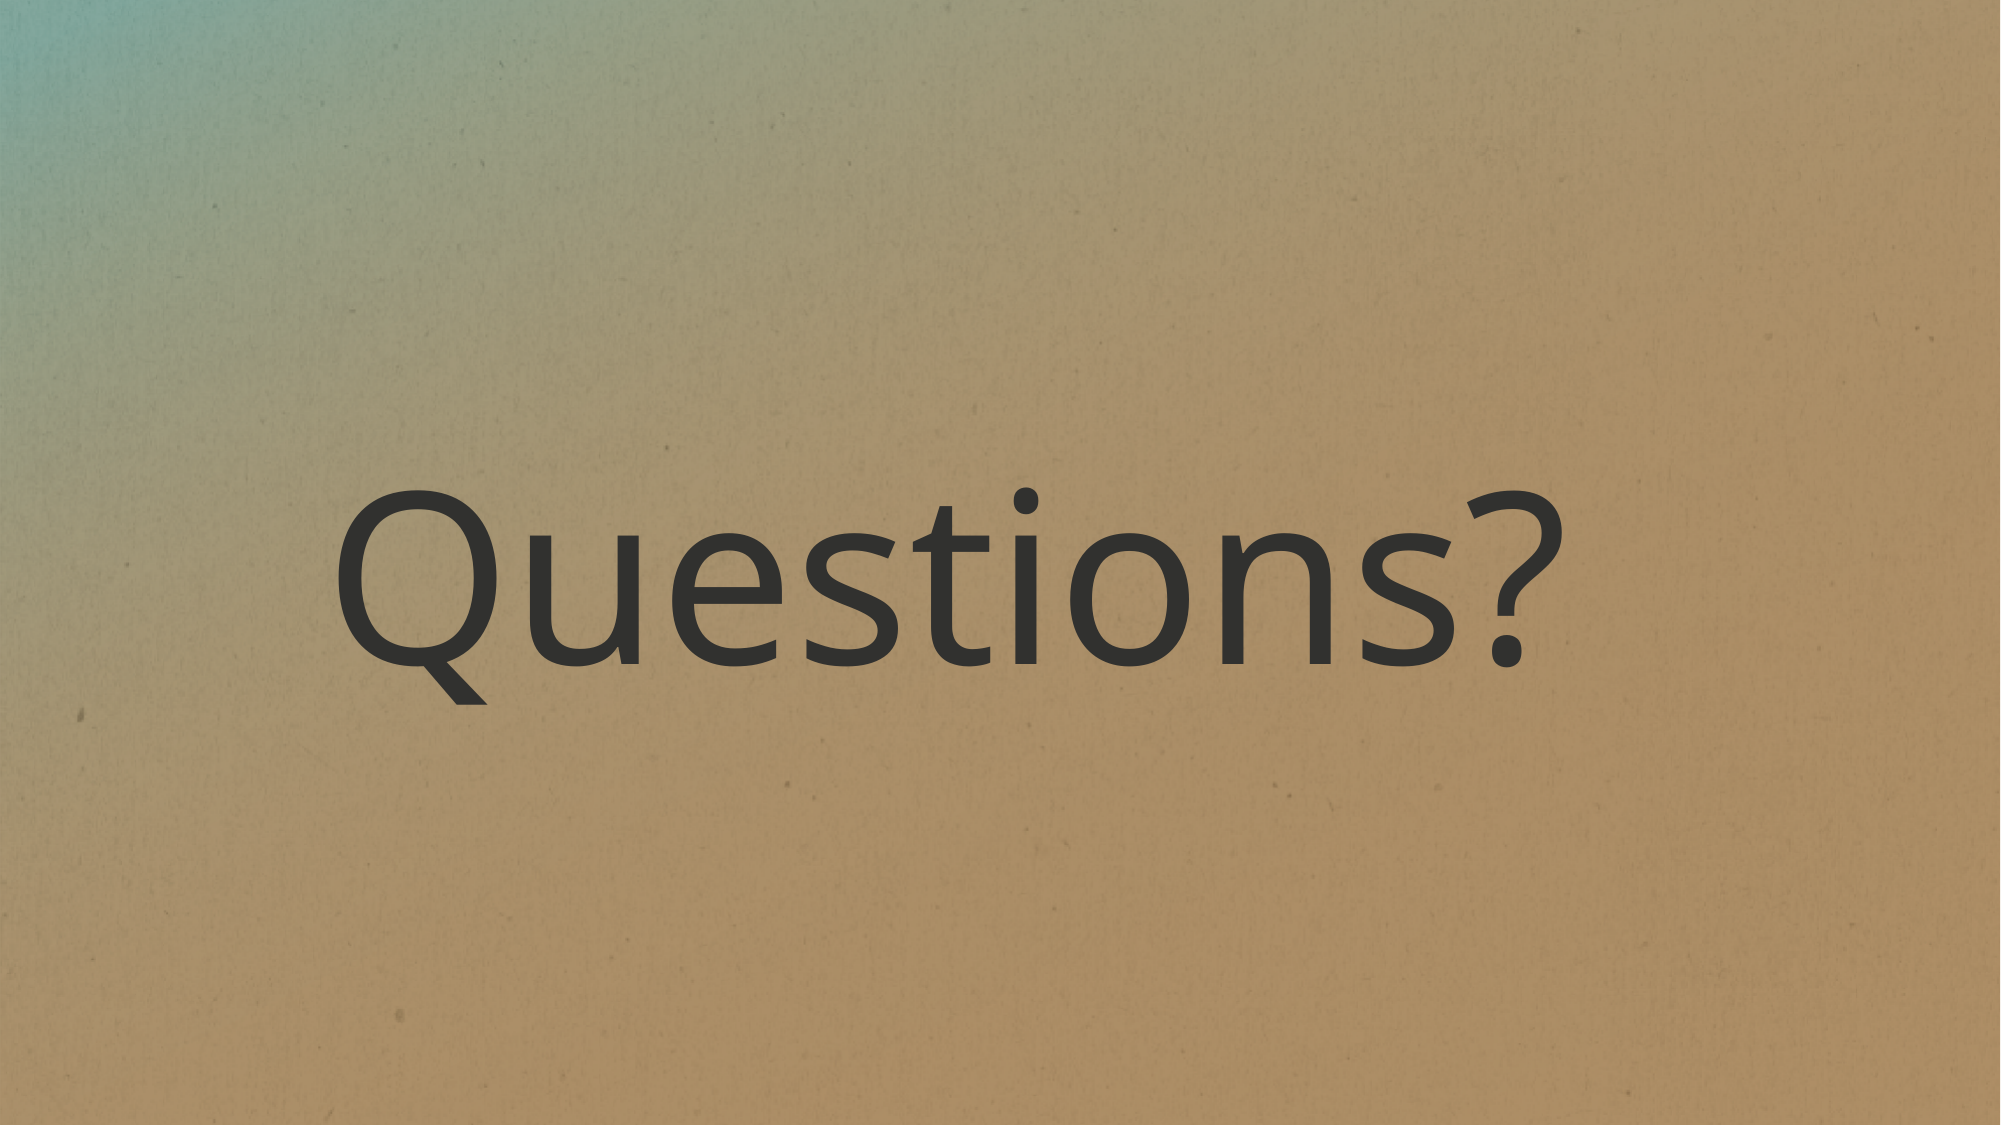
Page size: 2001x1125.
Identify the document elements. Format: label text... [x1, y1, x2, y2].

picture [0, 0, 2001, 1125]
text_box Questions? [309, 417, 1585, 720]
